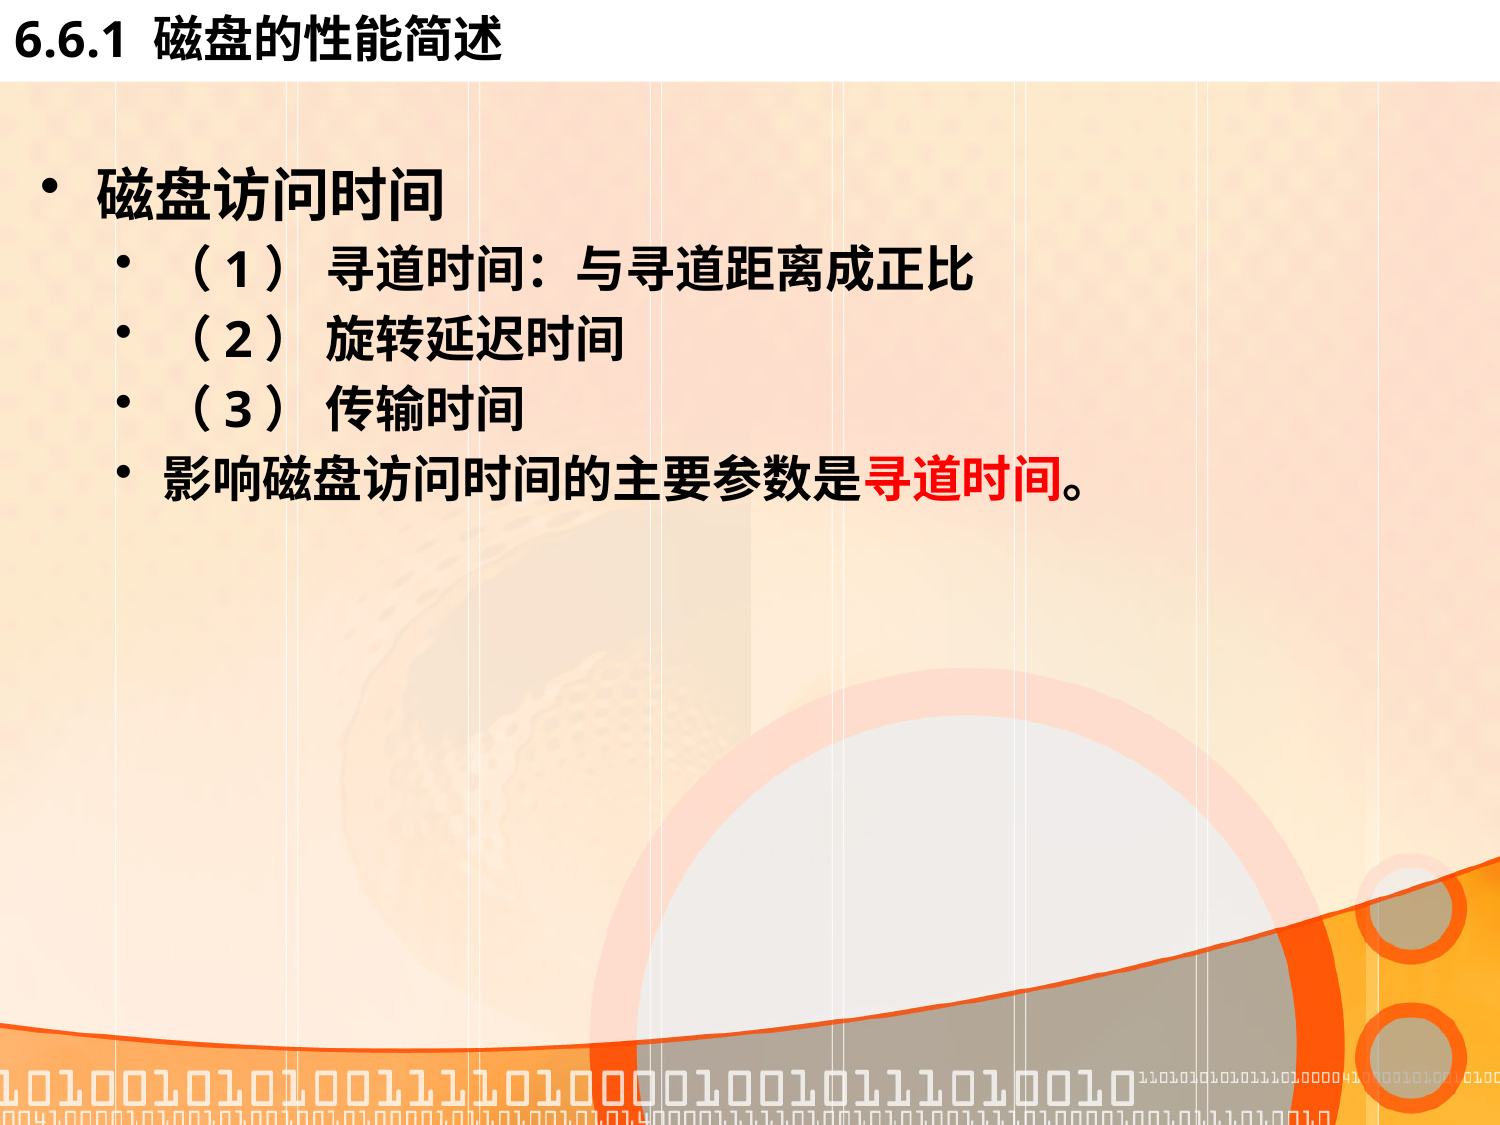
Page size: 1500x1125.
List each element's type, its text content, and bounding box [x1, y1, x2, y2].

list 磁盘访问时间 （1） 寻道时间：与寻道距离成正比 （2） 旋转延迟时间 （3） 传输时间 影响磁盘访问时间的主要参数是寻道时间。 [25, 150, 1500, 1051]
picture [0, 82, 1500, 1125]
title 6.6.1 磁盘的性能简述 [0, 0, 1500, 76]
